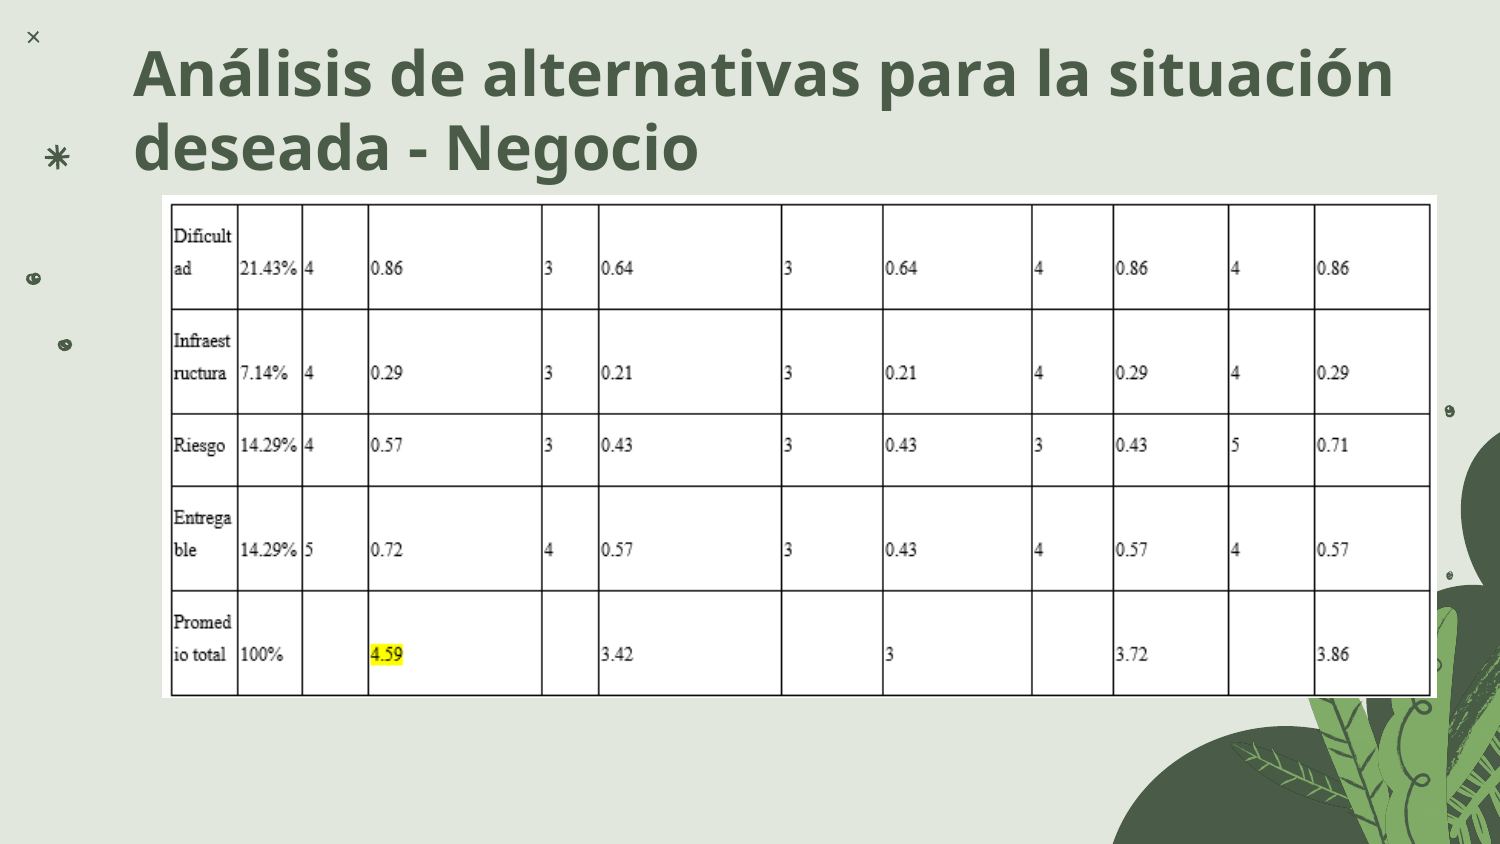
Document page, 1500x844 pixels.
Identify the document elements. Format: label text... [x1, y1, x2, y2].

picture [162, 195, 1500, 844]
title Análisis de alternativas para la situación deseada - Negocio [118, 18, 1494, 113]
